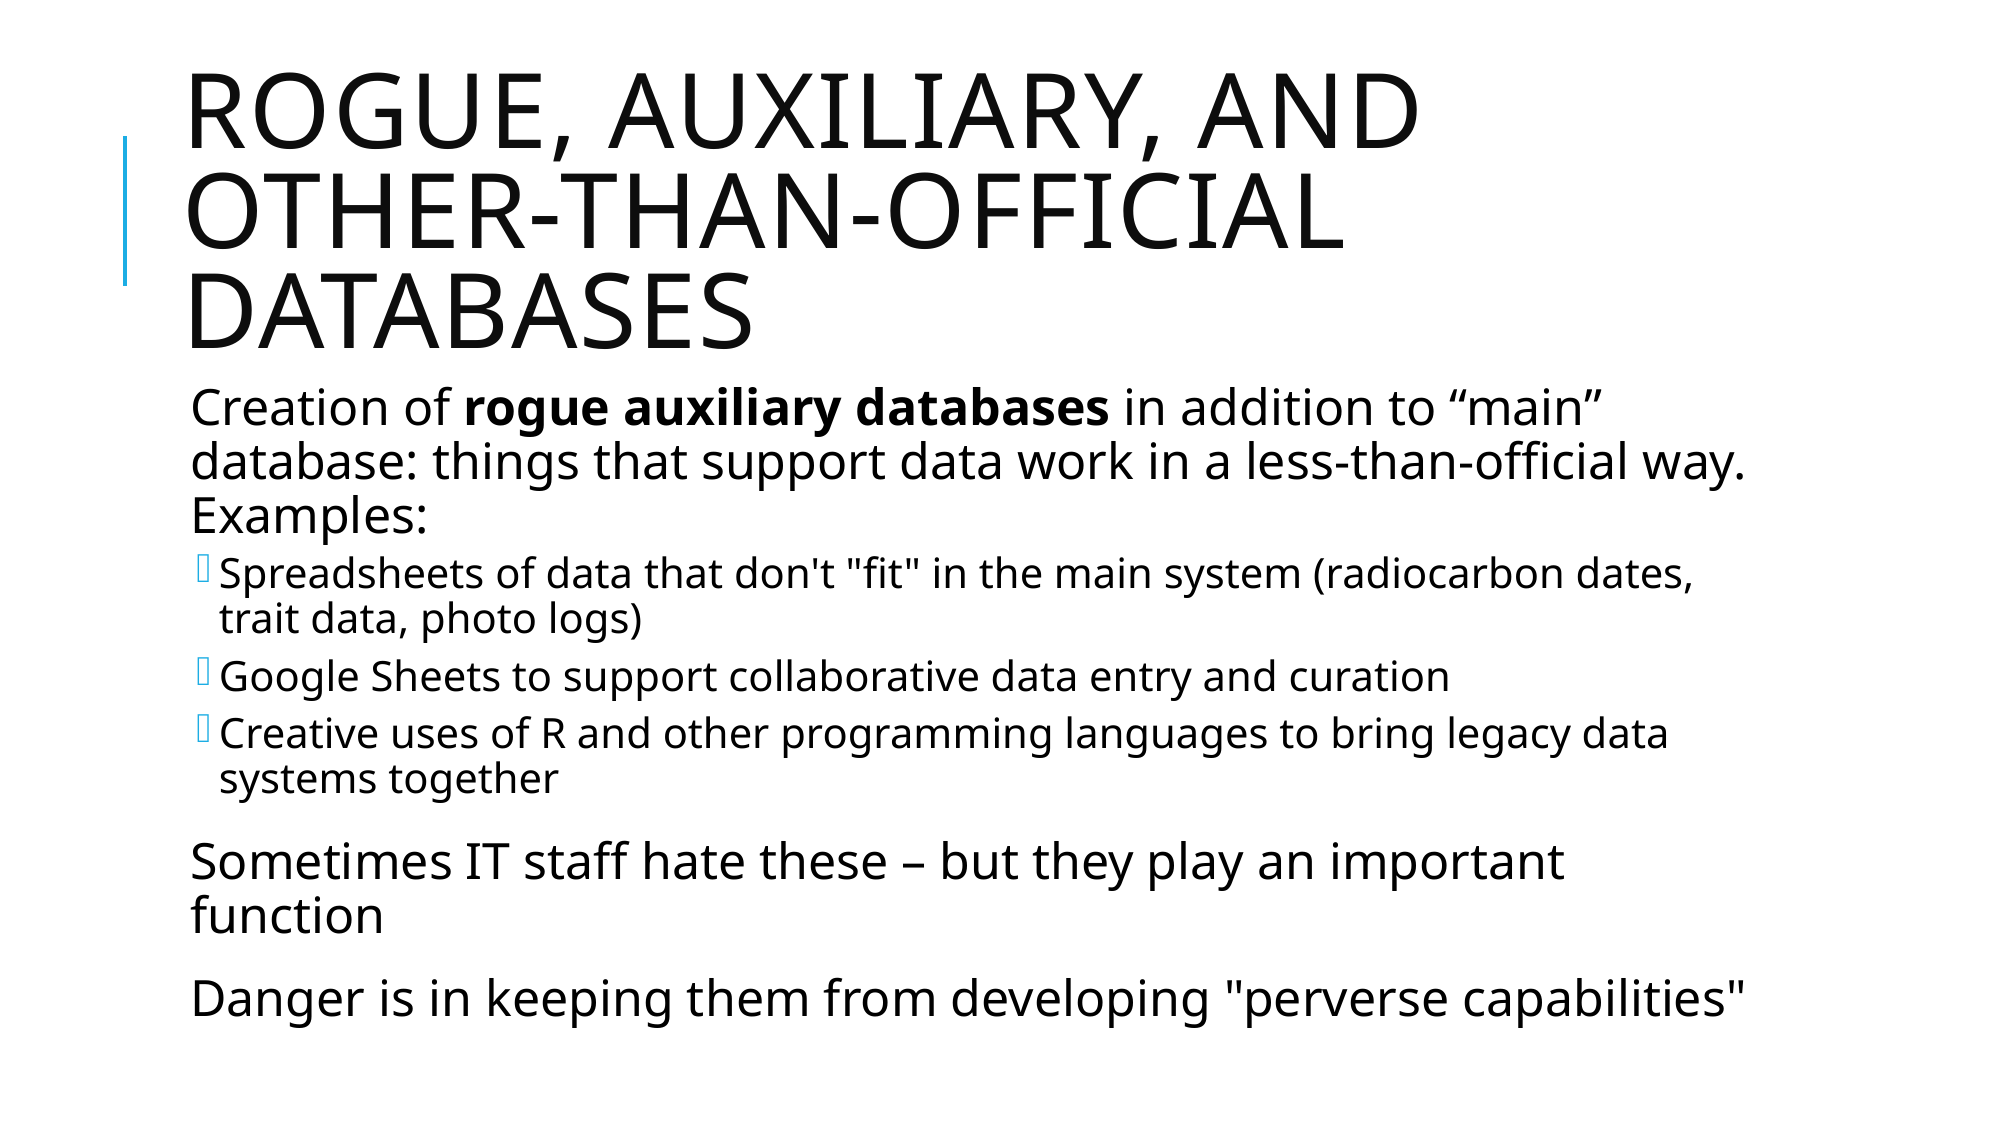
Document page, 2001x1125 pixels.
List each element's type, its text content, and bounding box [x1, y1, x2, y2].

list Creation of rogue auxiliary databases in addition to “main” database: things that support data work in a less-than-official way. Examples: Spreadsheets of data that don't "fit" in the main system (radiocarbon dates, trait data, photo logs) Google Sheets to support collaborative data entry and curation Creative uses of R and other programming languages to bring legacy data systems together Sometimes IT staff hate these – but they play an important function Danger is in keeping them from developing "perverse capabilities" [168, 375, 1763, 1035]
title Rogue, auxiliary, and other-than-official databases [168, 96, 1763, 342]
